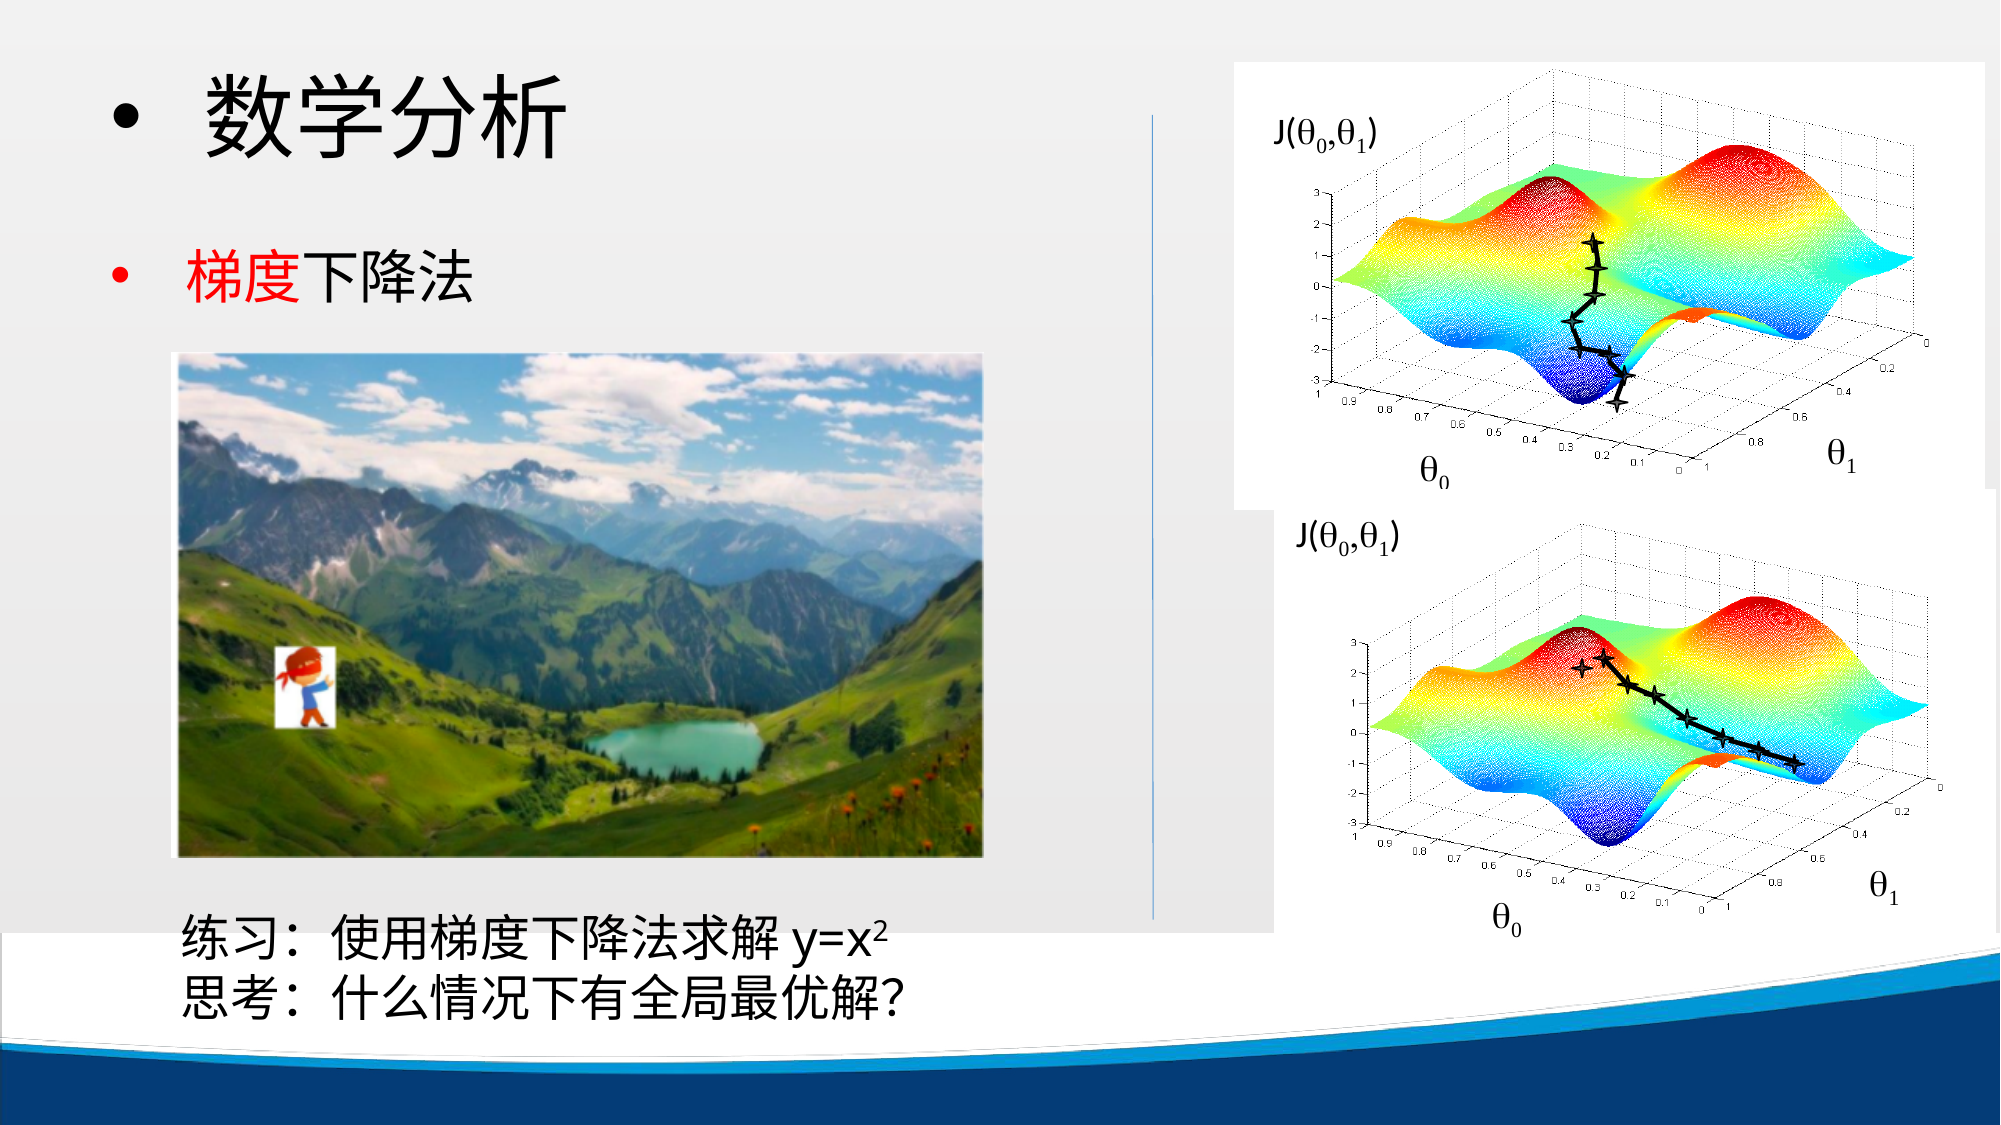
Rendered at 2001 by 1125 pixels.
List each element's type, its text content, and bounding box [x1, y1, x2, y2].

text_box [1274, 489, 1996, 948]
picture [0, 933, 2000, 1063]
picture [170, 352, 984, 858]
text_box 练习：使用梯度下降法求解y=x2 思考：什么情况下有全局最优解？ [165, 899, 1259, 933]
picture [0, 980, 2000, 1125]
text_box 数学分析 梯度下降法 [95, 52, 1236, 388]
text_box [1234, 62, 1985, 511]
